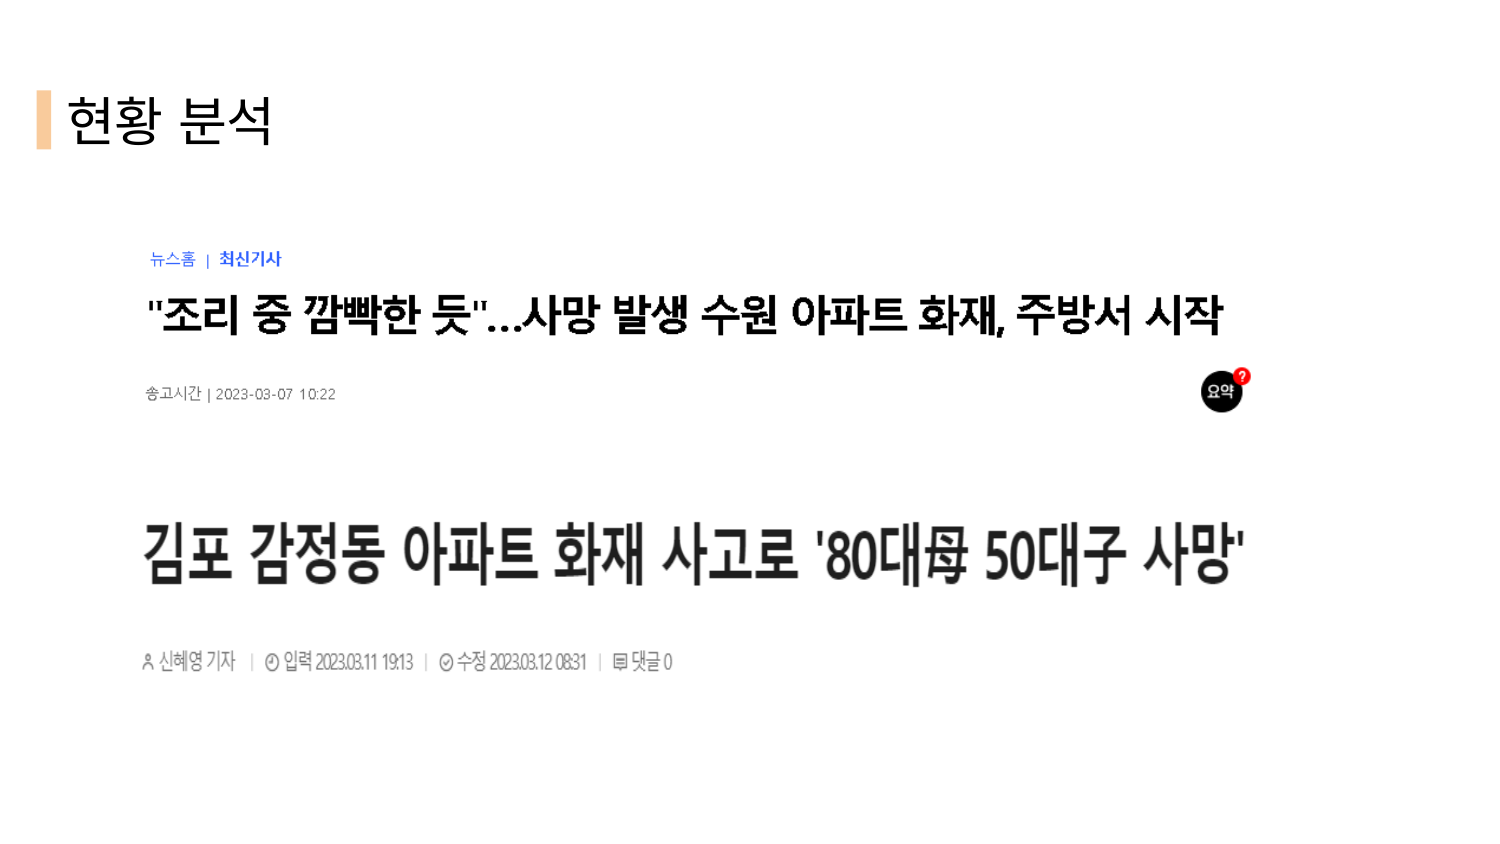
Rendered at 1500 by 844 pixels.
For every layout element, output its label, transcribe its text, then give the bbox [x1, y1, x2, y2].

picture [140, 512, 1252, 693]
title 현황 분석 [51, 72, 1449, 167]
text_box [36, 90, 52, 150]
list [51, 189, 1449, 750]
picture [140, 231, 1252, 423]
